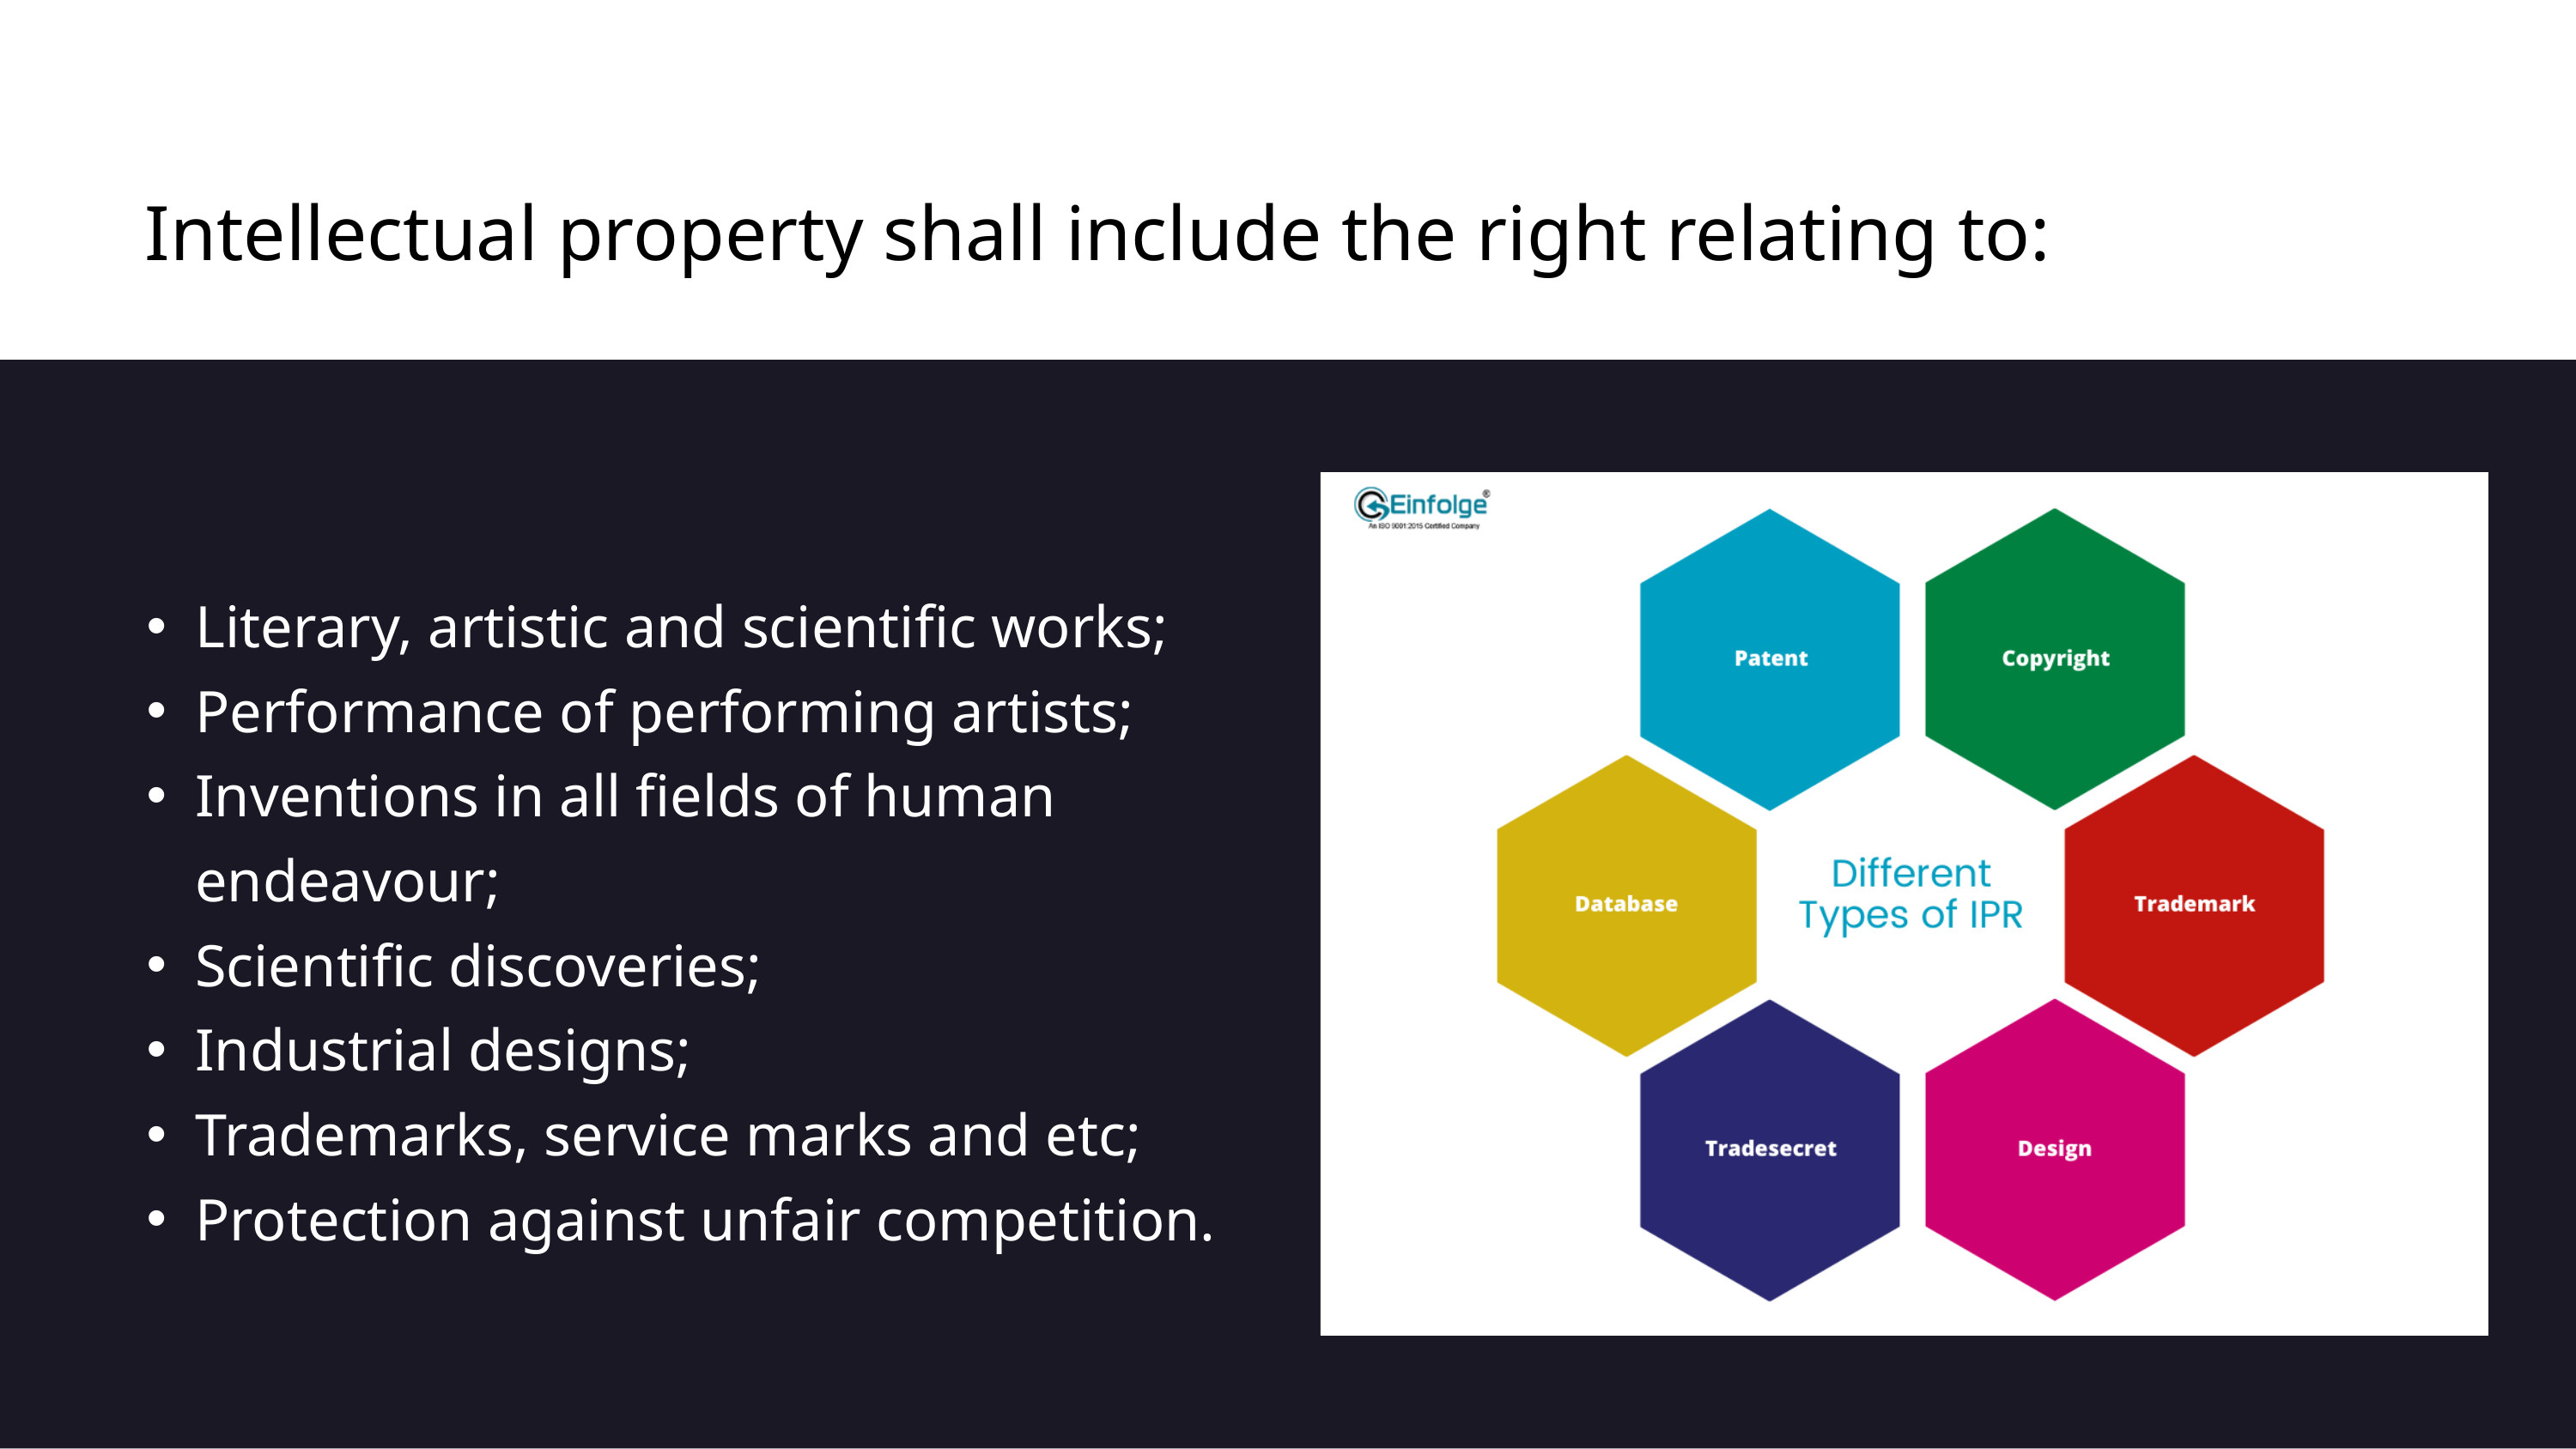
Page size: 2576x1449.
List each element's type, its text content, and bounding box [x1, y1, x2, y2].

text_box [1320, 472, 2489, 1336]
text_box [0, 360, 2576, 1449]
text_box Literary, artistic and scientific works; Performance of performing artists; Inventions in all fields of human endeavour; Scientific discoveries; Industrial designs; Trademarks, service marks and etc; Protection against unfair competition. [97, 574, 1288, 1252]
text_box Intellectual property shall include the right relating to: [144, 193, 2170, 276]
